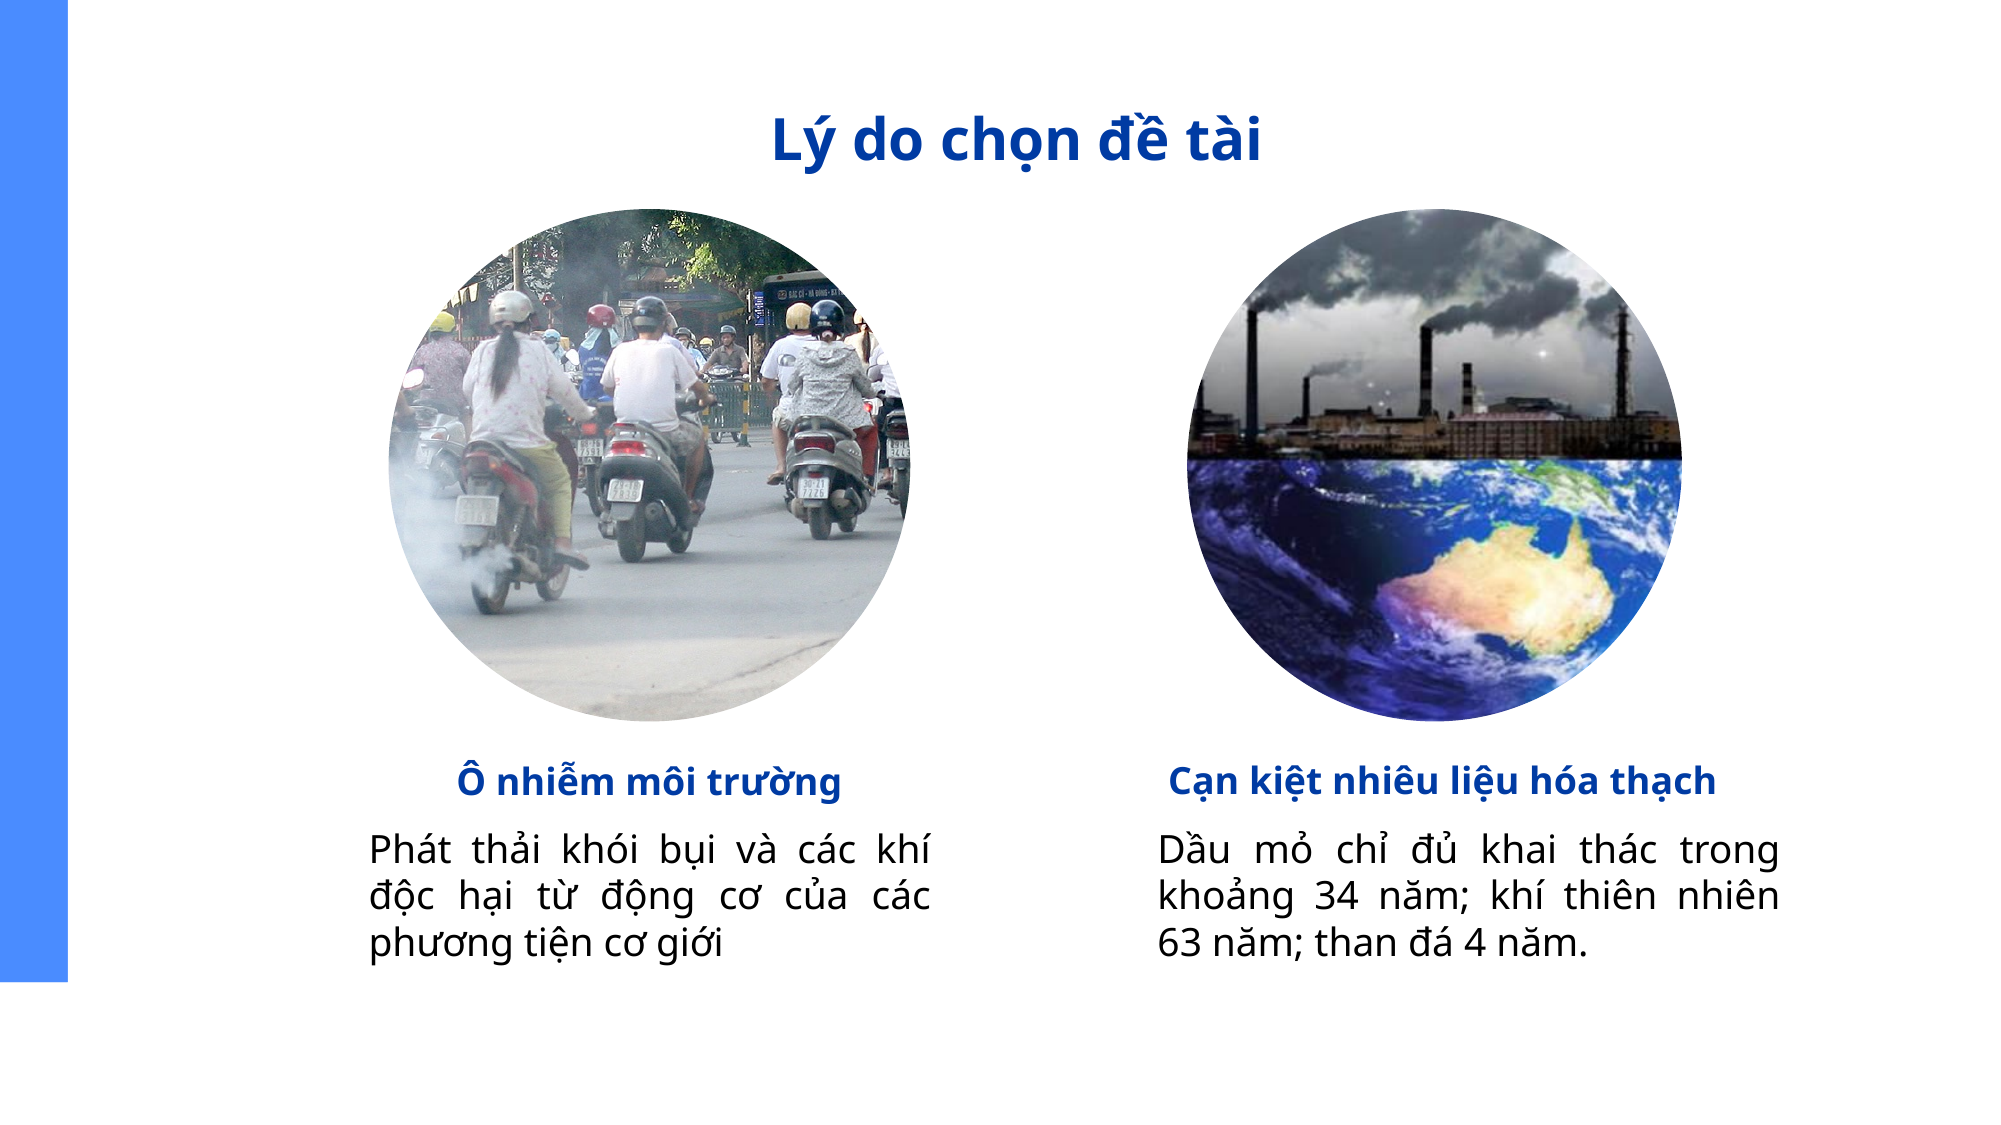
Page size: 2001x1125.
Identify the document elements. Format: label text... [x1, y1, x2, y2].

title Lý do chọn đề tài [174, 82, 1861, 208]
picture [1186, 208, 1683, 722]
subtitle Dầu mỏ chỉ đủ khai thác trong khoảng 34 năm; khí thiên nhiên 63 năm; than đá 4 năm. [1137, 804, 1801, 983]
subtitle Cạn kiệt nhiêu liệu hóa thạch [1103, 737, 1783, 827]
text_box [0, 0, 68, 983]
picture [388, 208, 911, 722]
subtitle Ô nhiễm môi trường [402, 737, 897, 804]
subtitle Phát thải khói bụi và các khí độc hại từ động cơ của các phương tiện cơ giới [348, 804, 951, 963]
